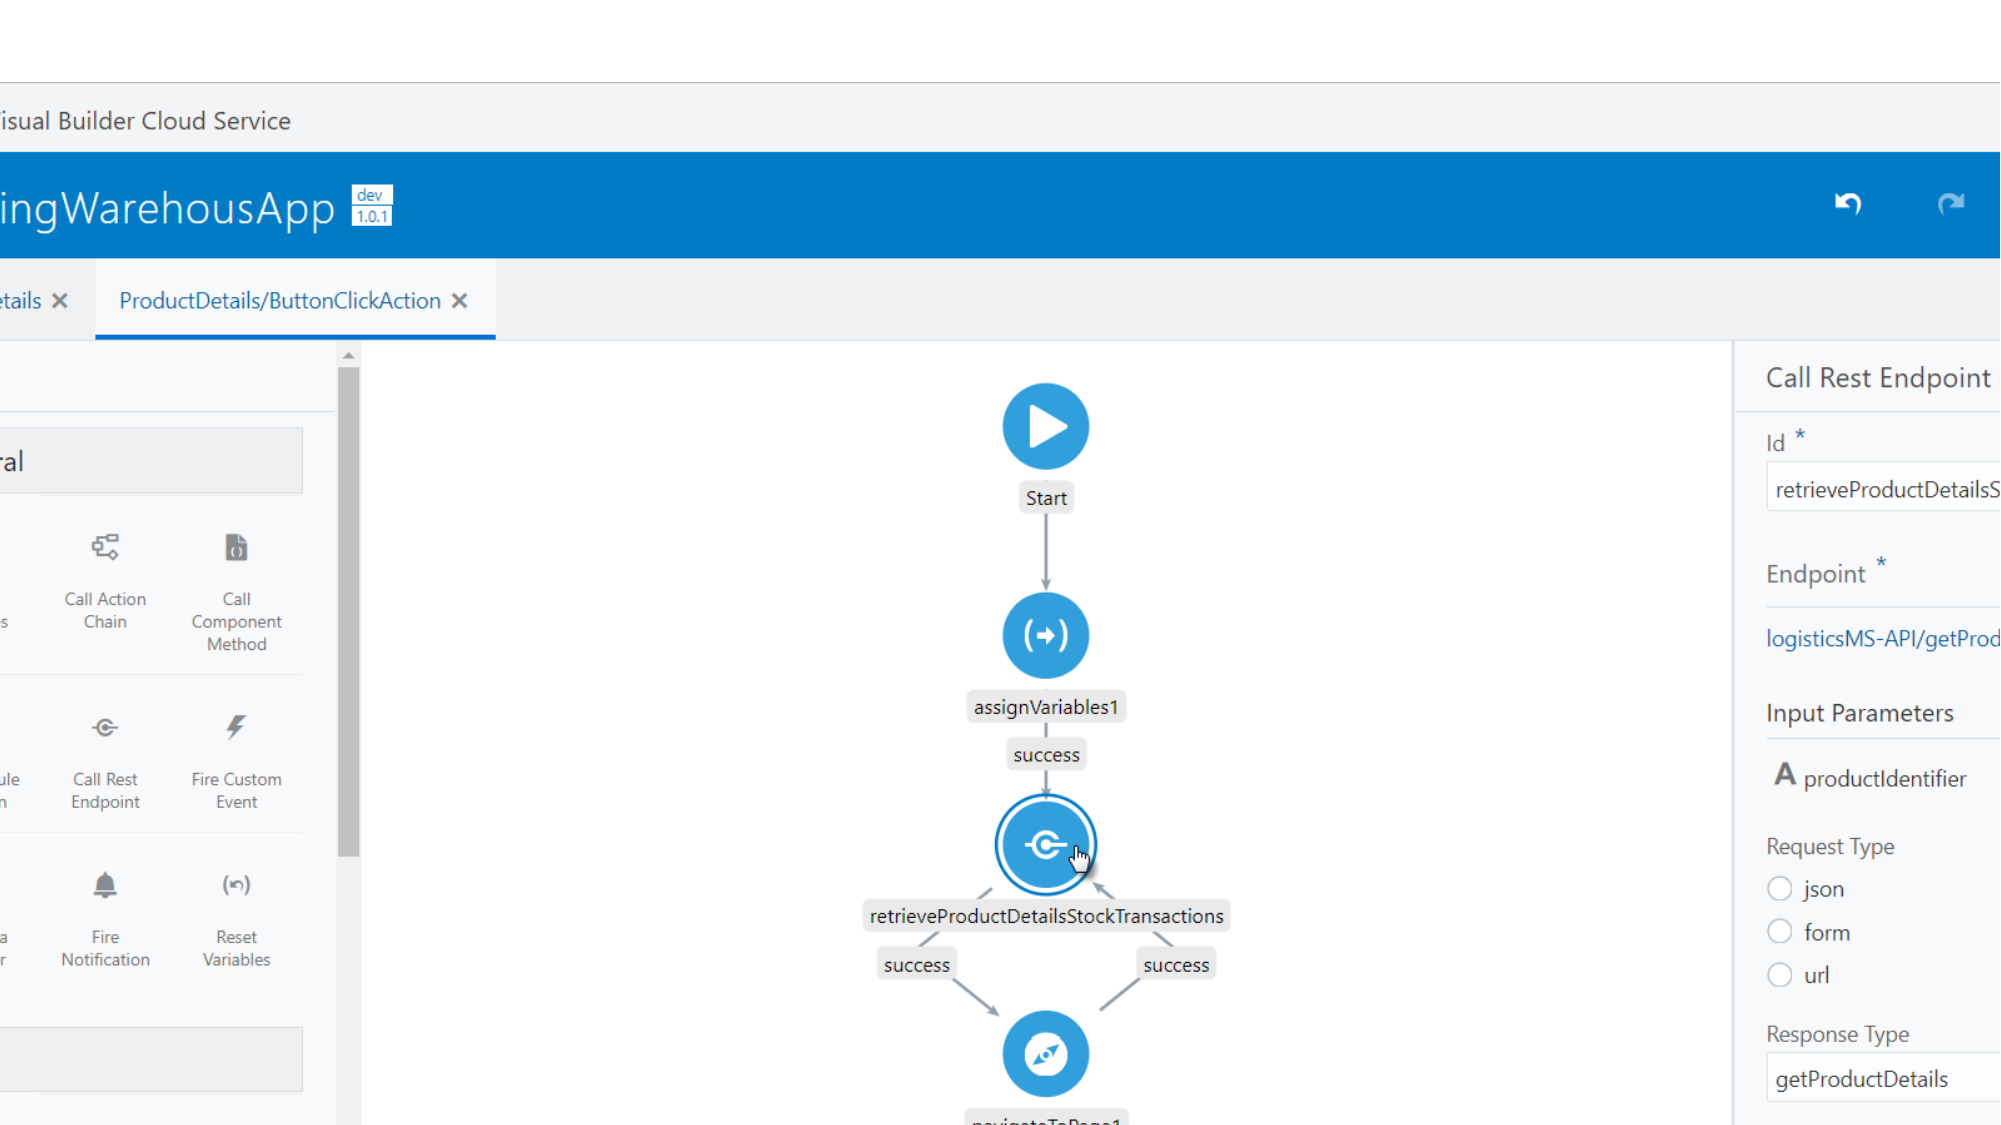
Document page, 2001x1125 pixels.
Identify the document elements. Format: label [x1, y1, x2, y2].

list [0, 82, 2000, 1125]
